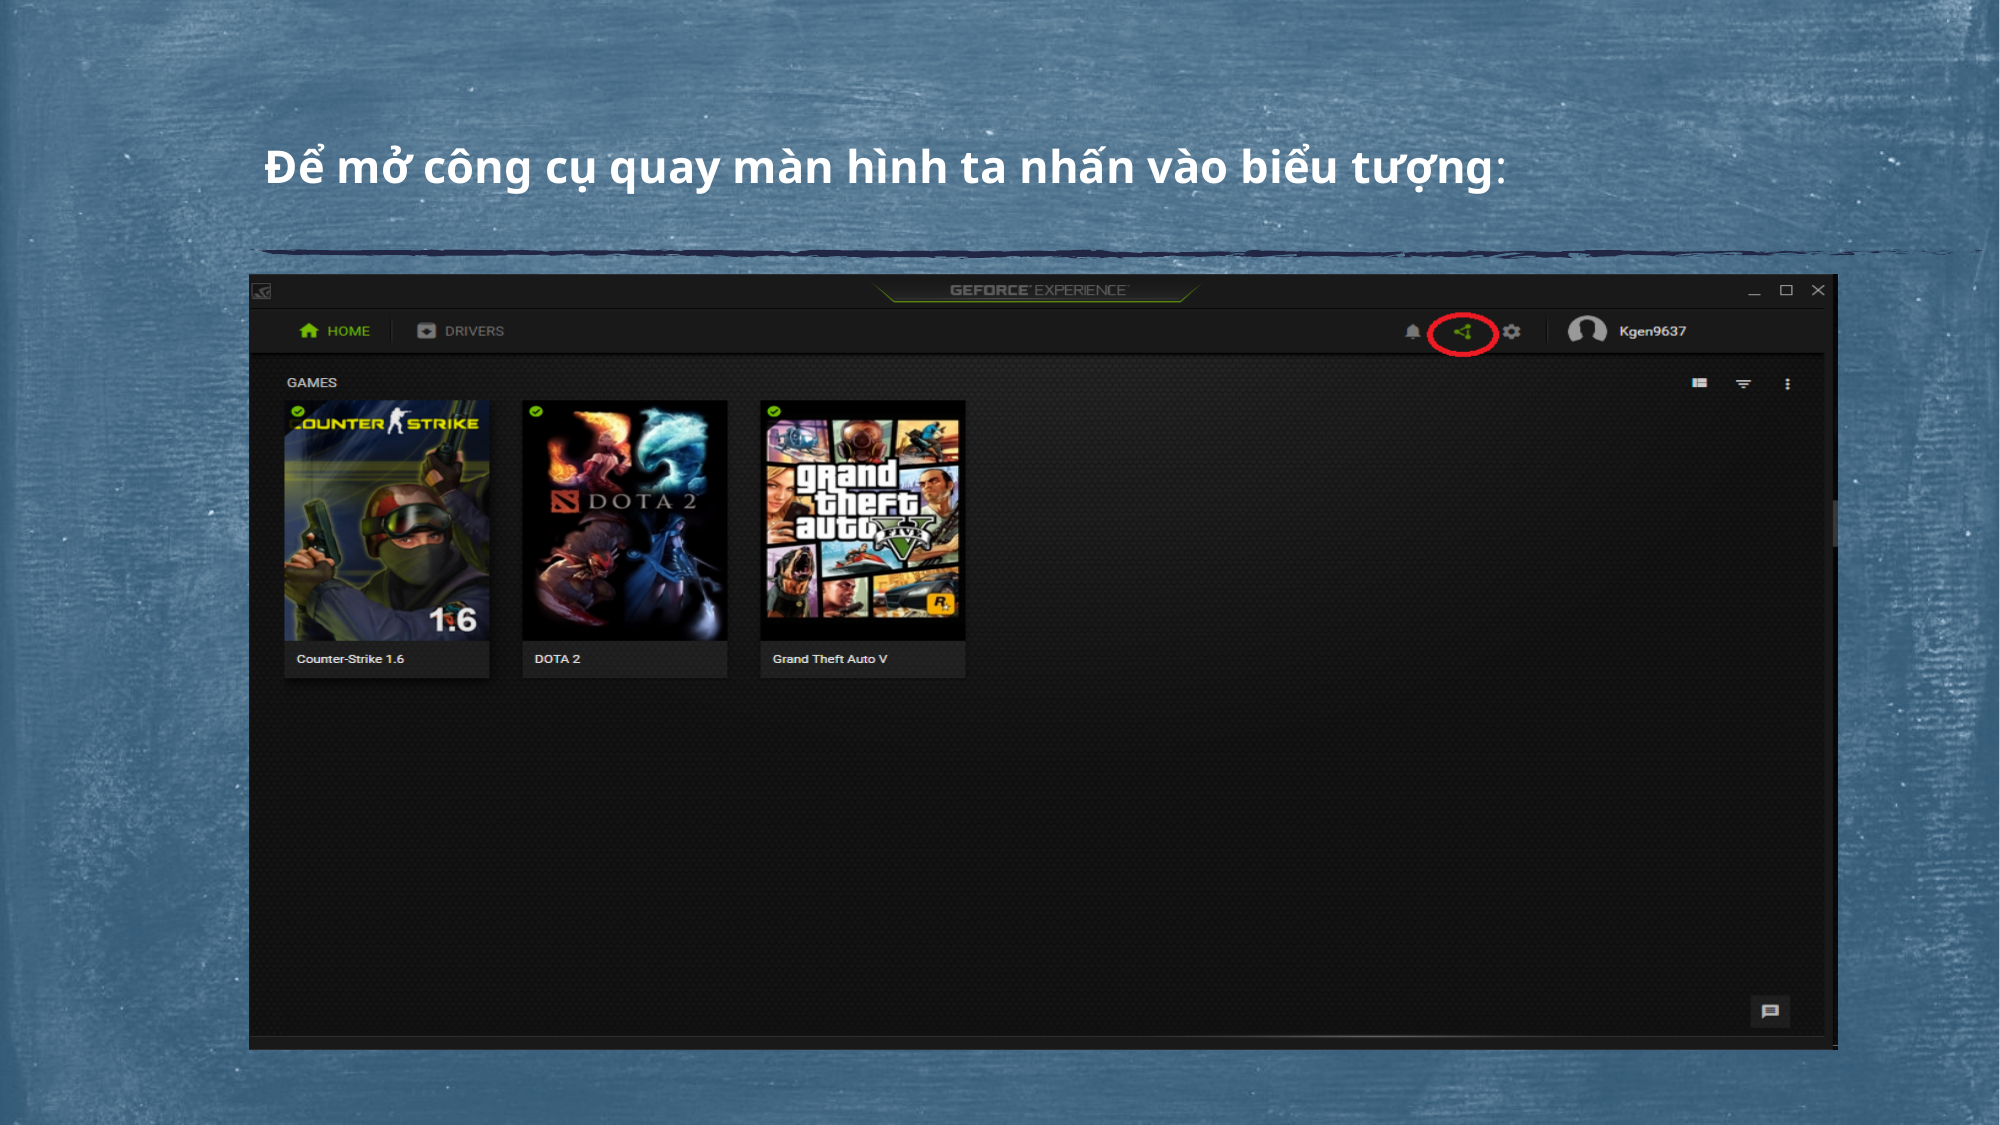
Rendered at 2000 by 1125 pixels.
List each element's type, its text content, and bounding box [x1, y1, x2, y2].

title Để mở công cụ quay màn hình ta nhấn vào biểu tượng: [249, 87, 1750, 255]
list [256, 276, 1836, 1049]
